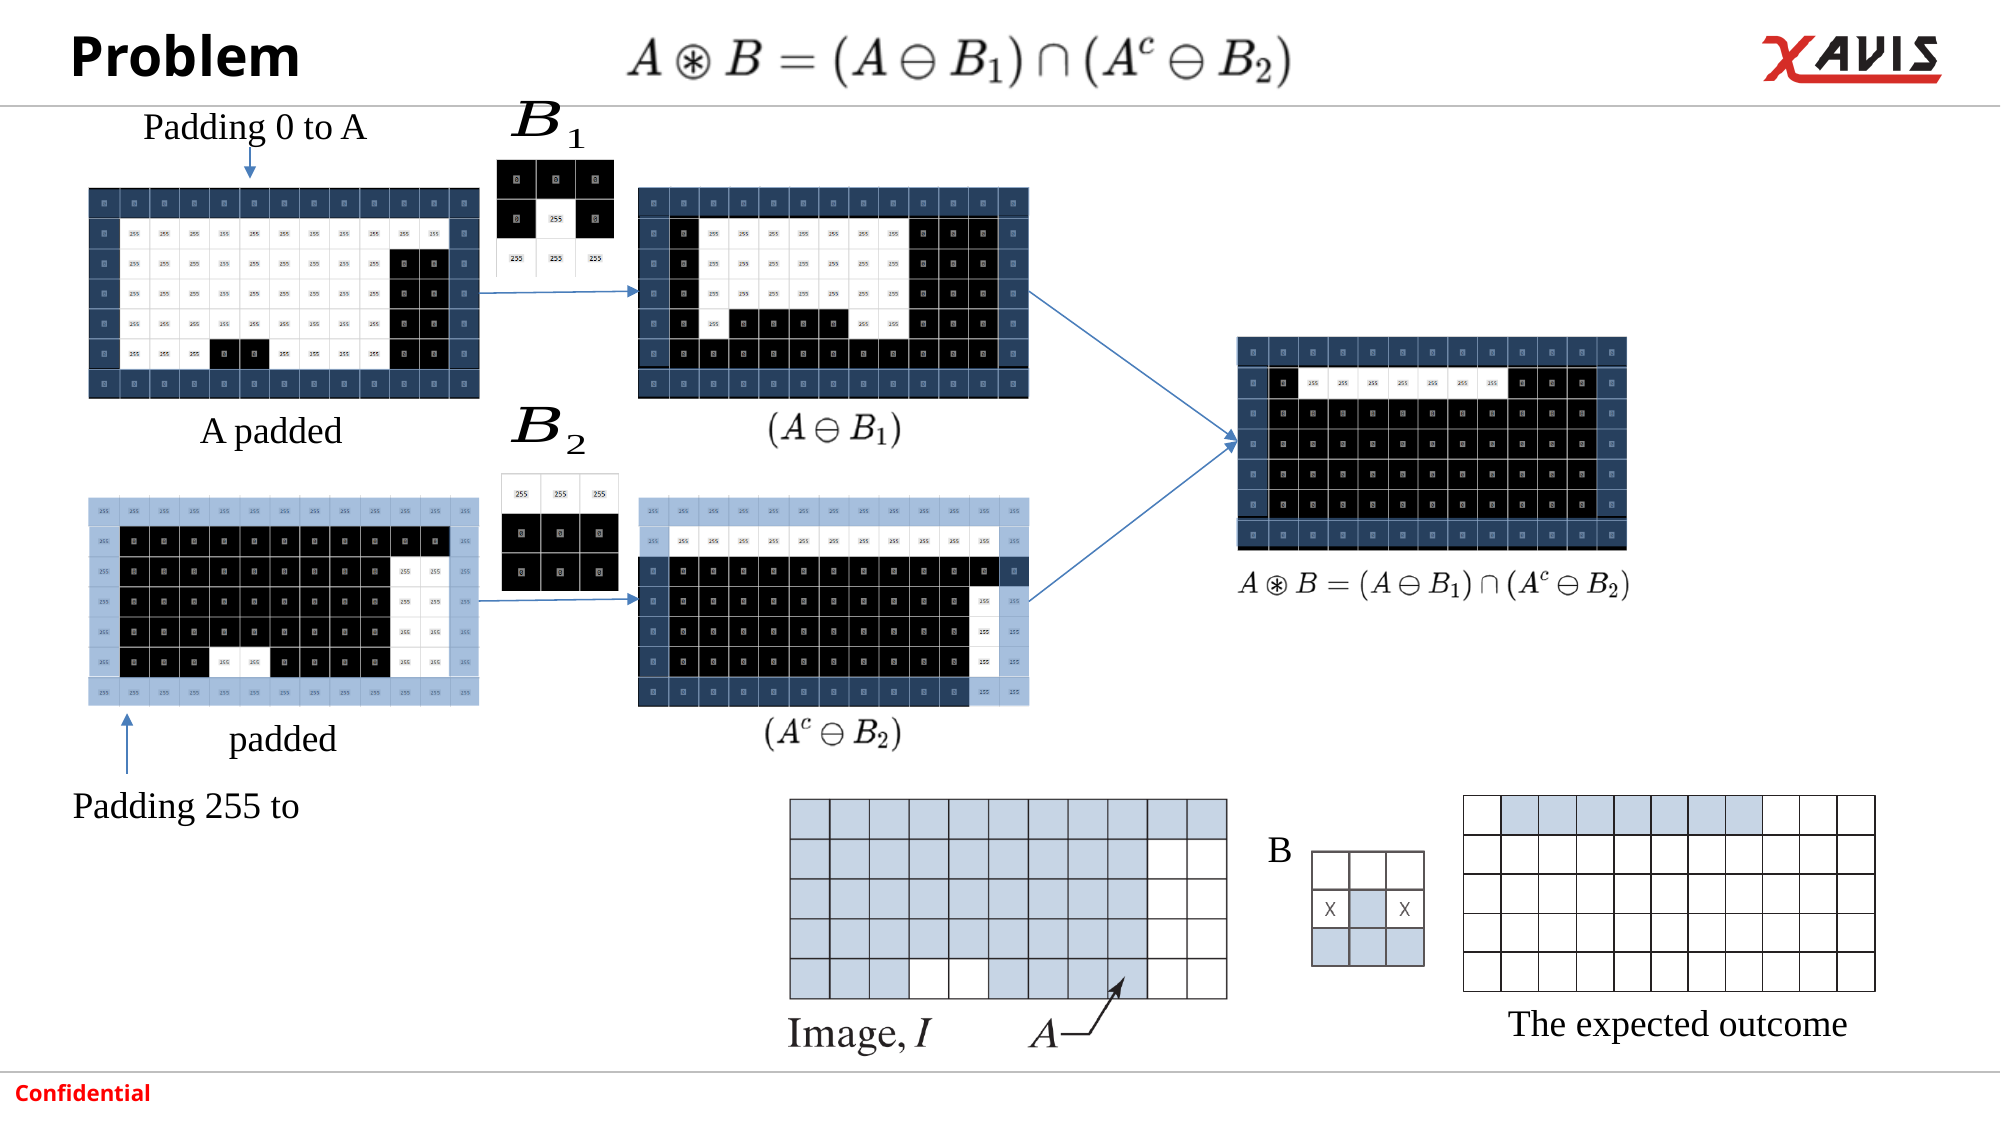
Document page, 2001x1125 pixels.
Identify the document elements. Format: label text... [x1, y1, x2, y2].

picture [88, 187, 480, 399]
picture [1756, 26, 1946, 89]
picture [615, 23, 1311, 101]
picture [765, 405, 902, 453]
picture [638, 186, 1030, 399]
picture [496, 159, 614, 278]
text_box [1028, 440, 1238, 602]
picture [500, 473, 619, 591]
picture [1309, 847, 1426, 968]
picture [1230, 562, 1641, 609]
picture [638, 495, 1029, 707]
text_box B [1252, 817, 1309, 878]
picture [788, 796, 1230, 1059]
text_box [1028, 290, 1238, 440]
picture [765, 713, 902, 754]
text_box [478, 598, 641, 602]
picture [88, 495, 480, 707]
text_box Padding 0 to A [128, 94, 383, 155]
text_box A padded [184, 407, 358, 458]
title Problem [55, 23, 614, 85]
text_box The expected outcome [1492, 1000, 1864, 1052]
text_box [478, 290, 641, 294]
picture [1238, 336, 1627, 552]
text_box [1463, 795, 1876, 992]
